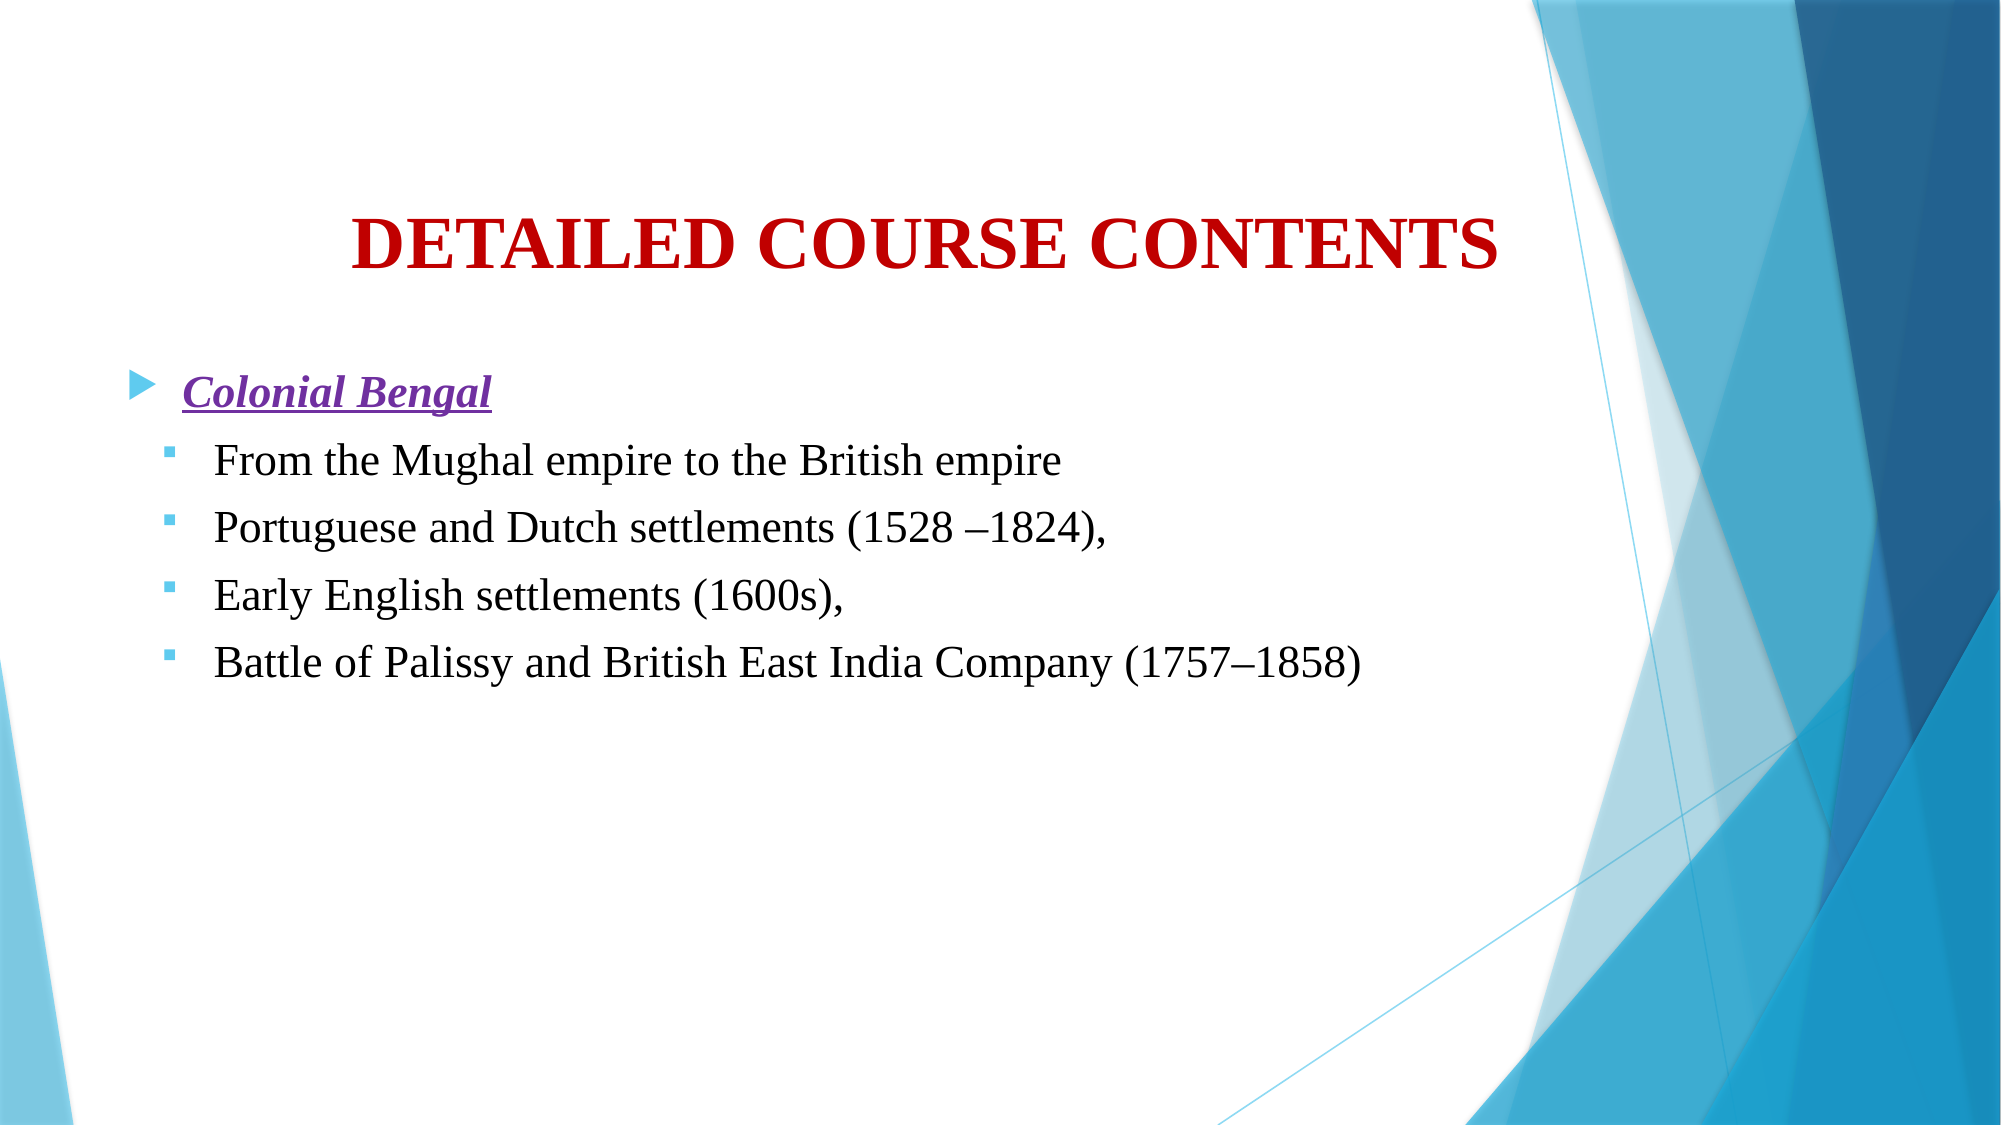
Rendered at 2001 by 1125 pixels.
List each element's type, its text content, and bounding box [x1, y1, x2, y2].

list Colonial Bengal From the Mughal empire to the British empire Portuguese and Dutch settlements (1528 –1824), Early English settlements (1600s), Battle of Palissy and British East India Company (1757–1858) [111, 354, 1522, 992]
title DETAILED COURSE CONTENTS [111, 185, 1762, 313]
